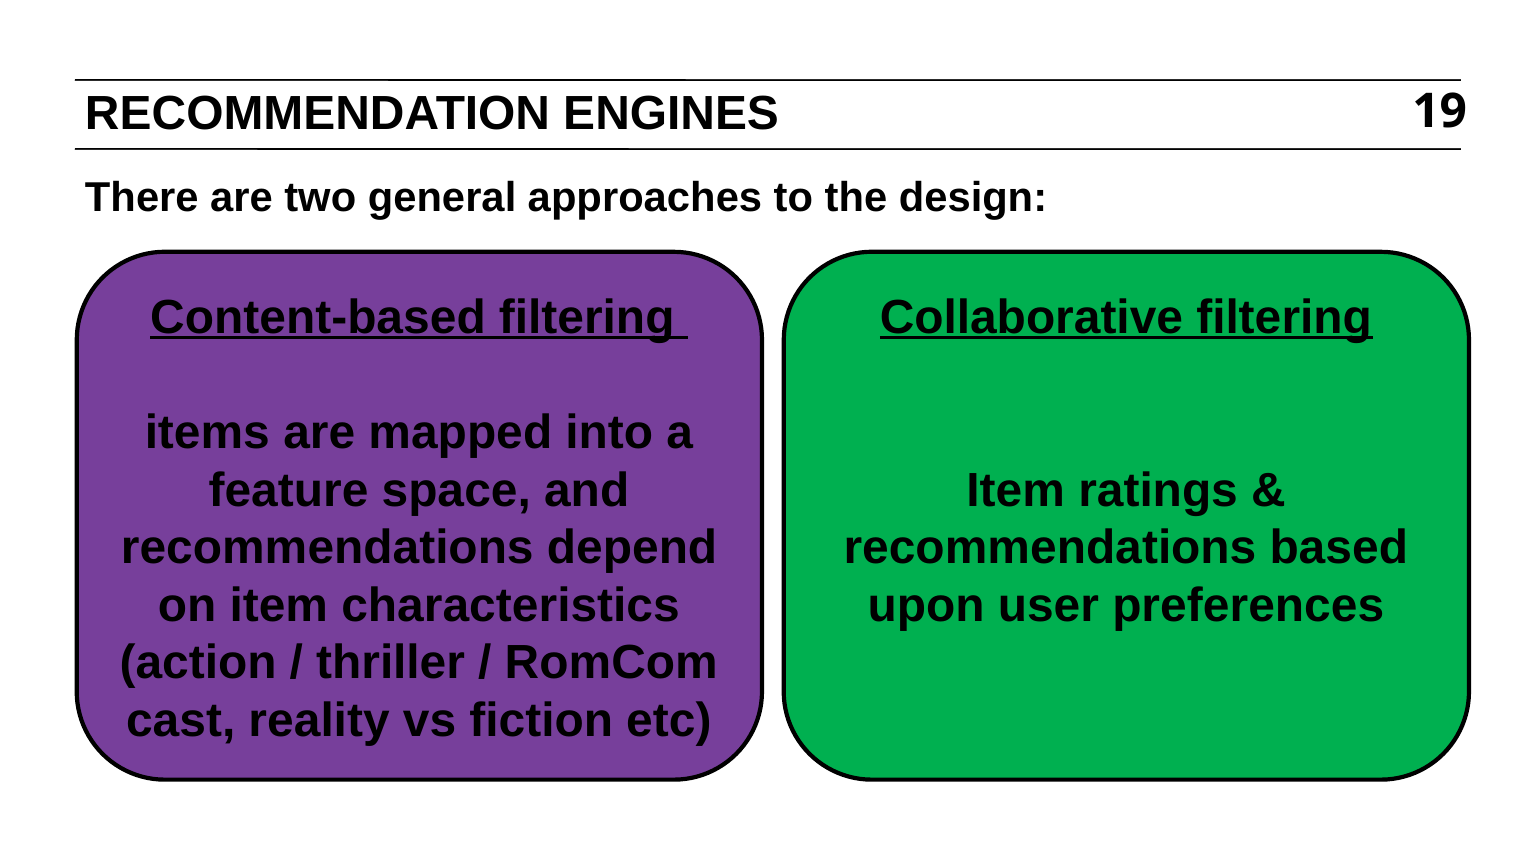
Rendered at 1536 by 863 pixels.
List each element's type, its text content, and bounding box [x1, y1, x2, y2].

text_box Collaborative filtering Item ratings & recommendations based upon user preferences [783, 251, 1469, 780]
text_box Content-based filtering items are mapped into a feature space, and recommendations depend on item characteristics (action / thriller / RomCom cast, reality vs fiction etc) [76, 251, 762, 780]
slide_number 19 [1410, 83, 1470, 142]
list There are two general approaches to the design: [76, 160, 1460, 823]
title RECOMMENDATION ENGINES [76, 82, 1369, 160]
